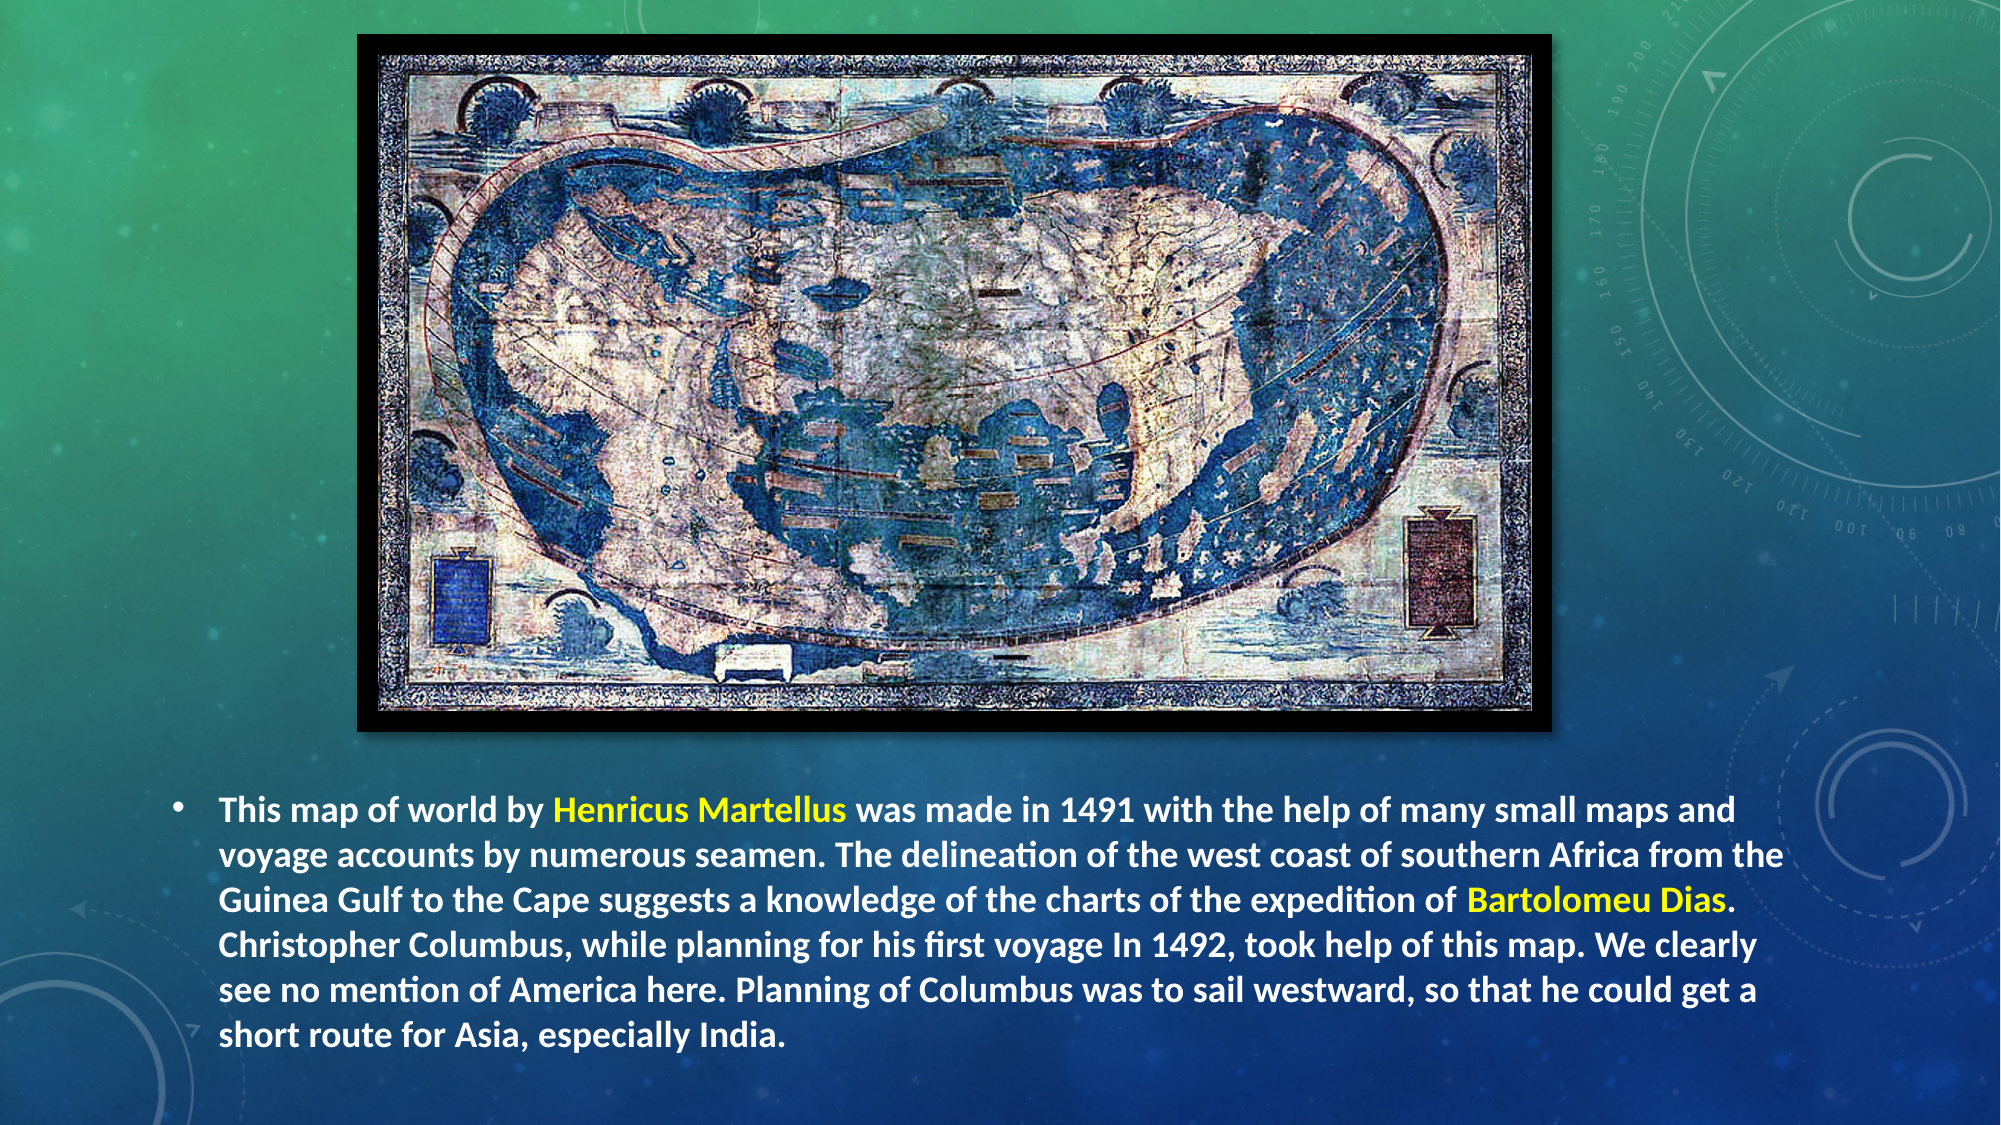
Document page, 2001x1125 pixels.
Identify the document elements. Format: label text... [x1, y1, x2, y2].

picture [377, 54, 1532, 712]
picture [0, 0, 2001, 1125]
list This map of world by Henricus Martellus was made in 1491 with the help of many small maps and voyage accounts by numerous seamen. The delineation of the west coast of southern Africa from the Guinea Gulf to the Cape suggests a knowledge of the charts of the expedition of Bartolomeu Dias. Christopher Columbus, while planning for his first voyage In 1492, took help of this map. We clearly see no mention of America here. Planning of Columbus was to sail westward, so that he could get a short route for Asia, especially India. [156, 653, 1819, 1125]
